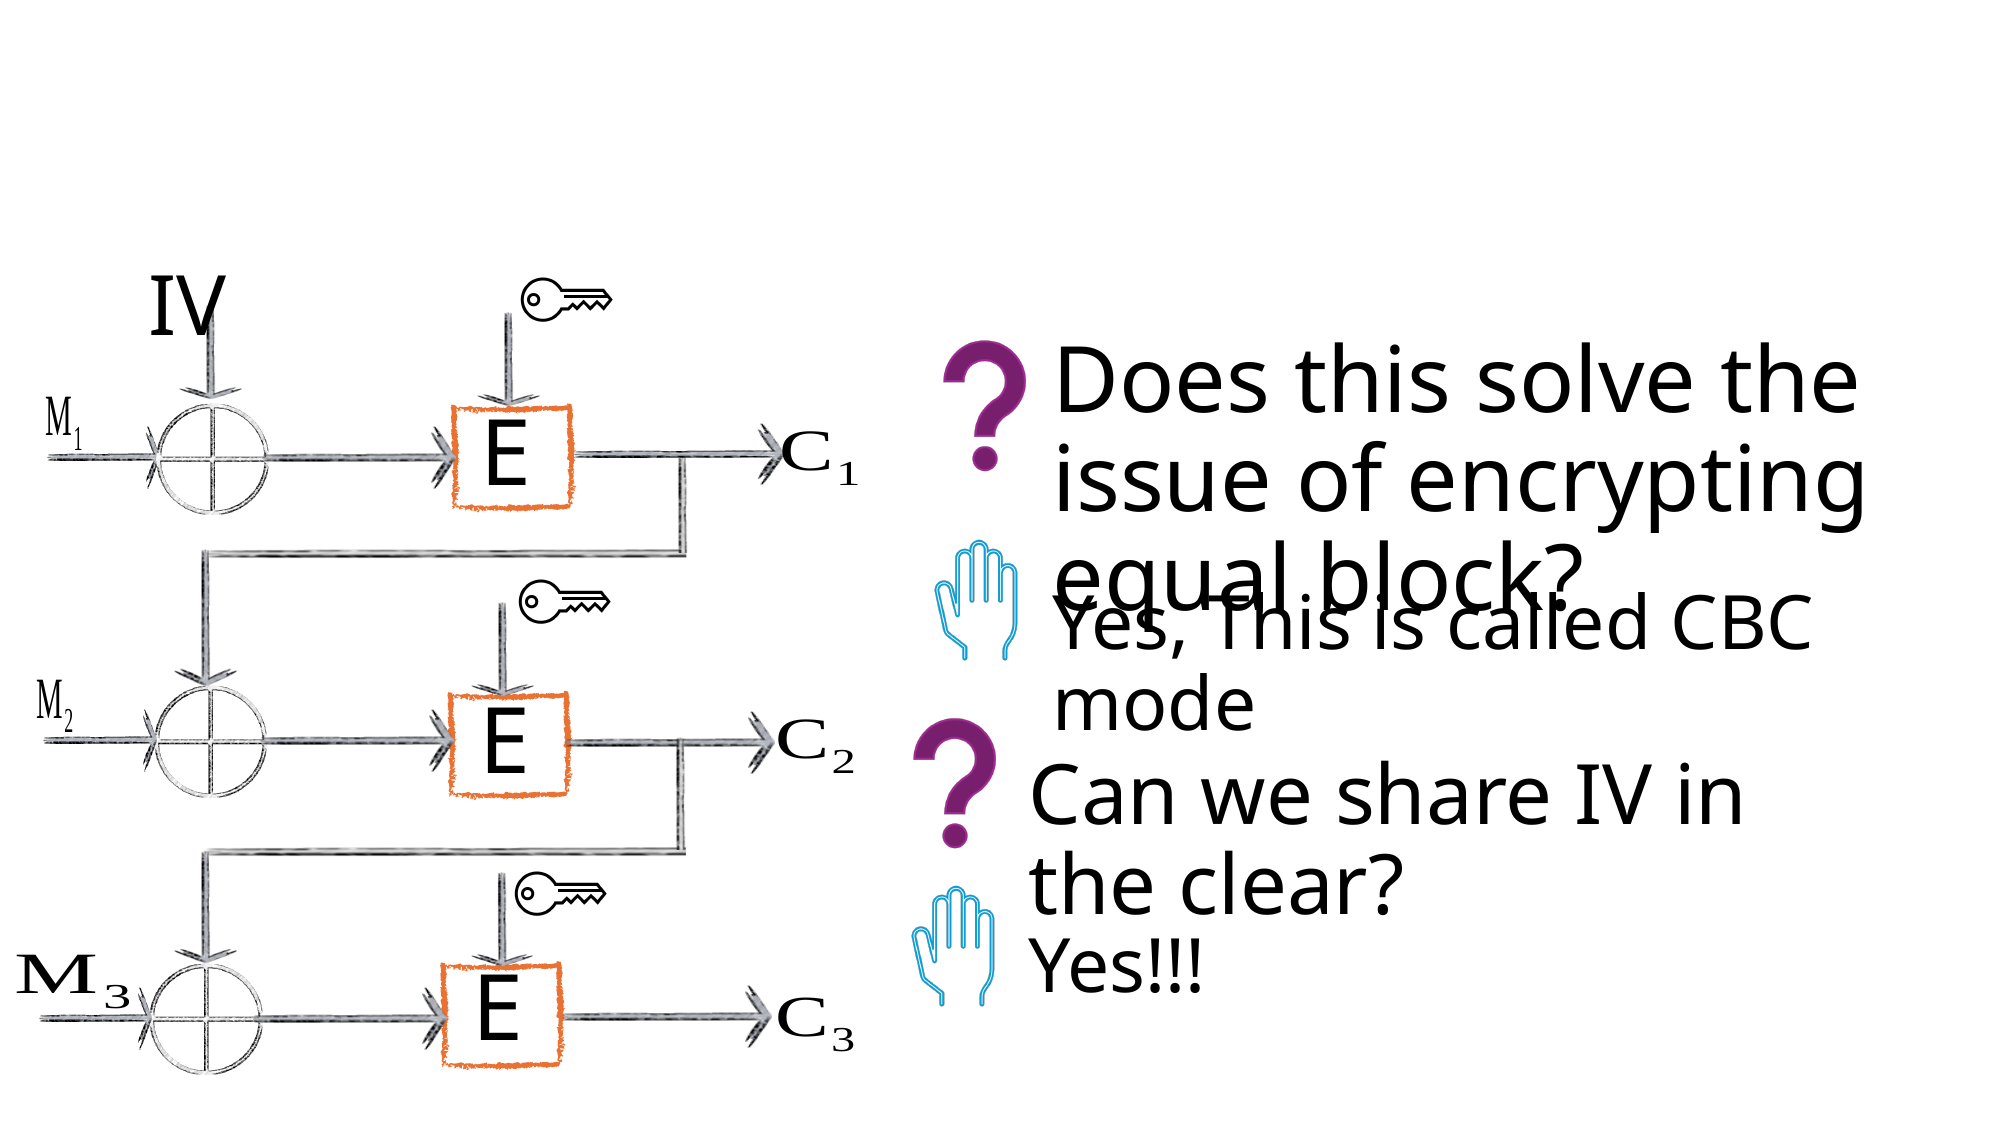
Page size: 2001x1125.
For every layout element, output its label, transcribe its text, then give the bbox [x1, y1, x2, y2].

text_box E [465, 686, 543, 690]
picture [879, 707, 1031, 859]
picture [99, 422, 785, 681]
picture [98, 711, 776, 951]
picture [137, 586, 275, 650]
text_box Yes, This is called CBC mode [1037, 577, 1913, 755]
picture [883, 878, 1023, 1017]
text_box IV [133, 256, 261, 361]
picture [46, 402, 456, 516]
picture [561, 984, 773, 1048]
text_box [449, 402, 577, 514]
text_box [438, 960, 566, 1071]
text_box Can we share IV in the clear? [1013, 745, 1889, 920]
text_box E [465, 398, 544, 402]
text_box E [457, 953, 536, 960]
picture [461, 250, 617, 391]
text_box Does this solve the issue of encrypting equal block? [1037, 326, 1913, 577]
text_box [445, 690, 574, 801]
picture [163, 320, 258, 384]
picture [38, 962, 447, 1076]
text_box Yes!!! [1023, 920, 1889, 1017]
picture [909, 329, 1061, 481]
picture [43, 685, 455, 799]
picture [906, 532, 1046, 671]
